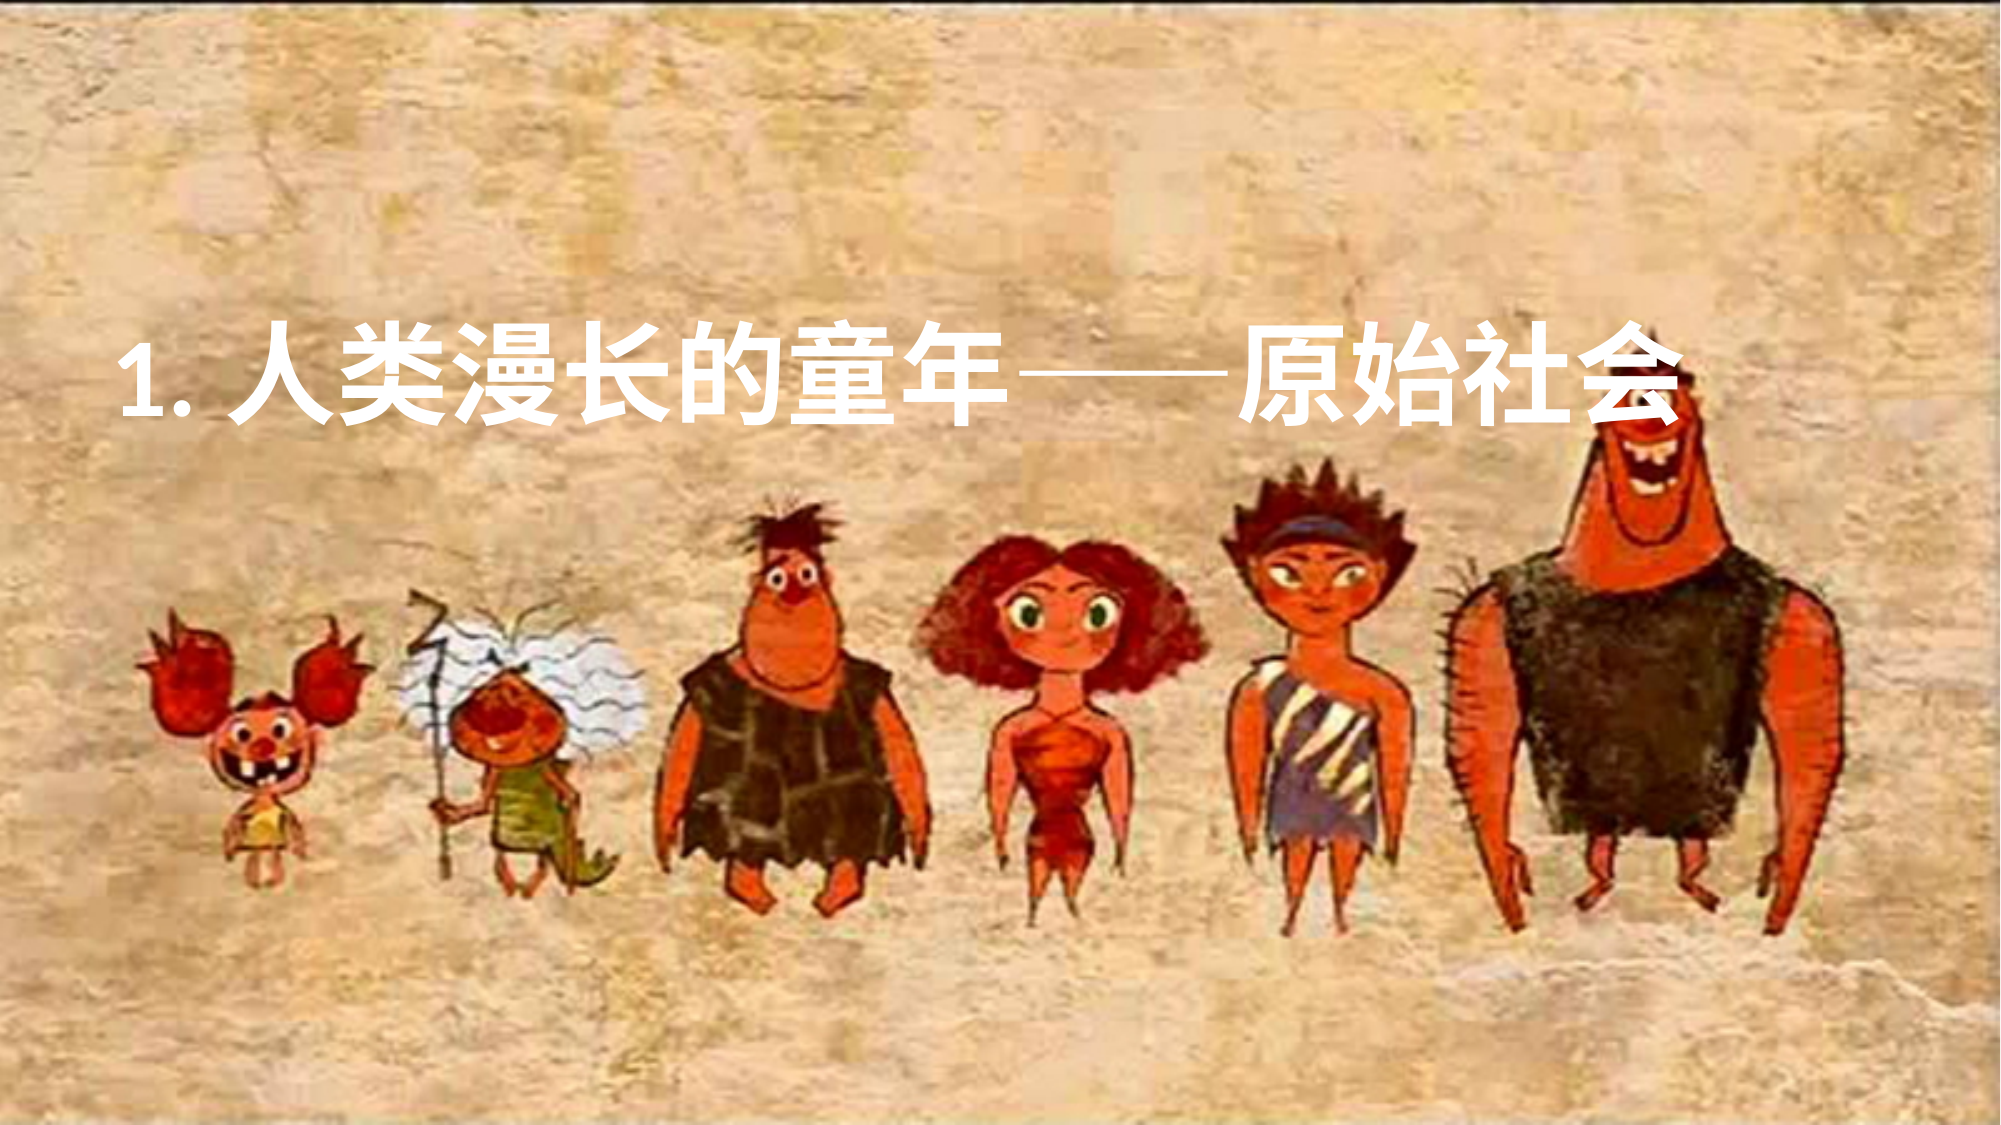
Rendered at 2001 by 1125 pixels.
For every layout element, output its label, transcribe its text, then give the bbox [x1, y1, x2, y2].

picture [0, 0, 2001, 1125]
text_box 1.人类漫长的童年——原始社会 [95, 296, 1702, 447]
